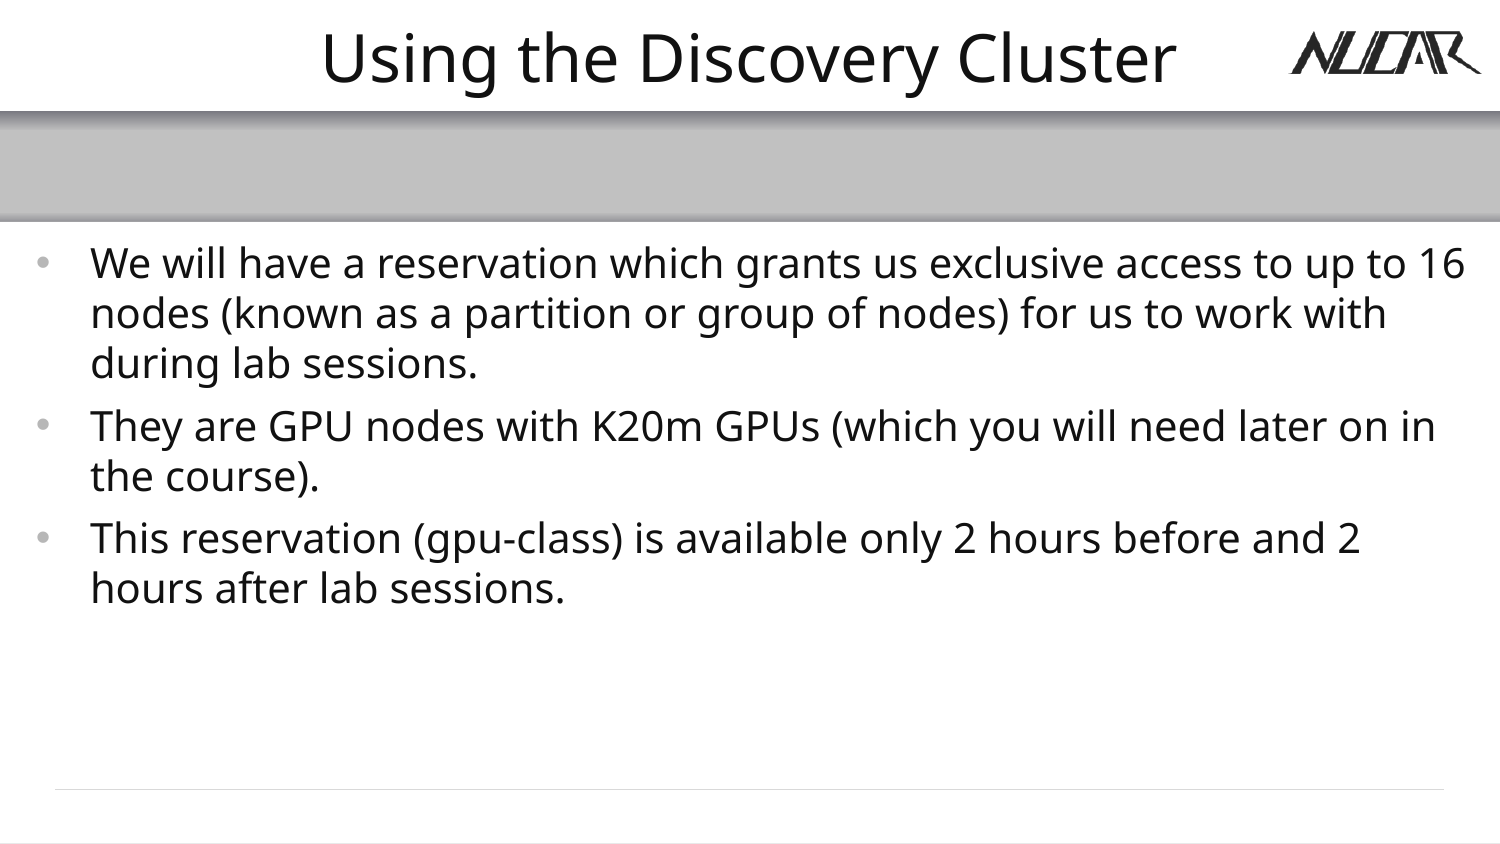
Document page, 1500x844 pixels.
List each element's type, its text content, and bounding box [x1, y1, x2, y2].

title Using the Discovery Cluster [97, 0, 1403, 111]
list We will have a reservation which grants us exclusive access to up to 16 nodes (known as a partition or group of nodes) for us to work with during lab sessions. They are GPU nodes with K20m GPUs (which you will need later on in the course). This reservation (gpu-class) is available only 2 hours before and 2 hours after lab sessions. [0, 221, 1500, 735]
